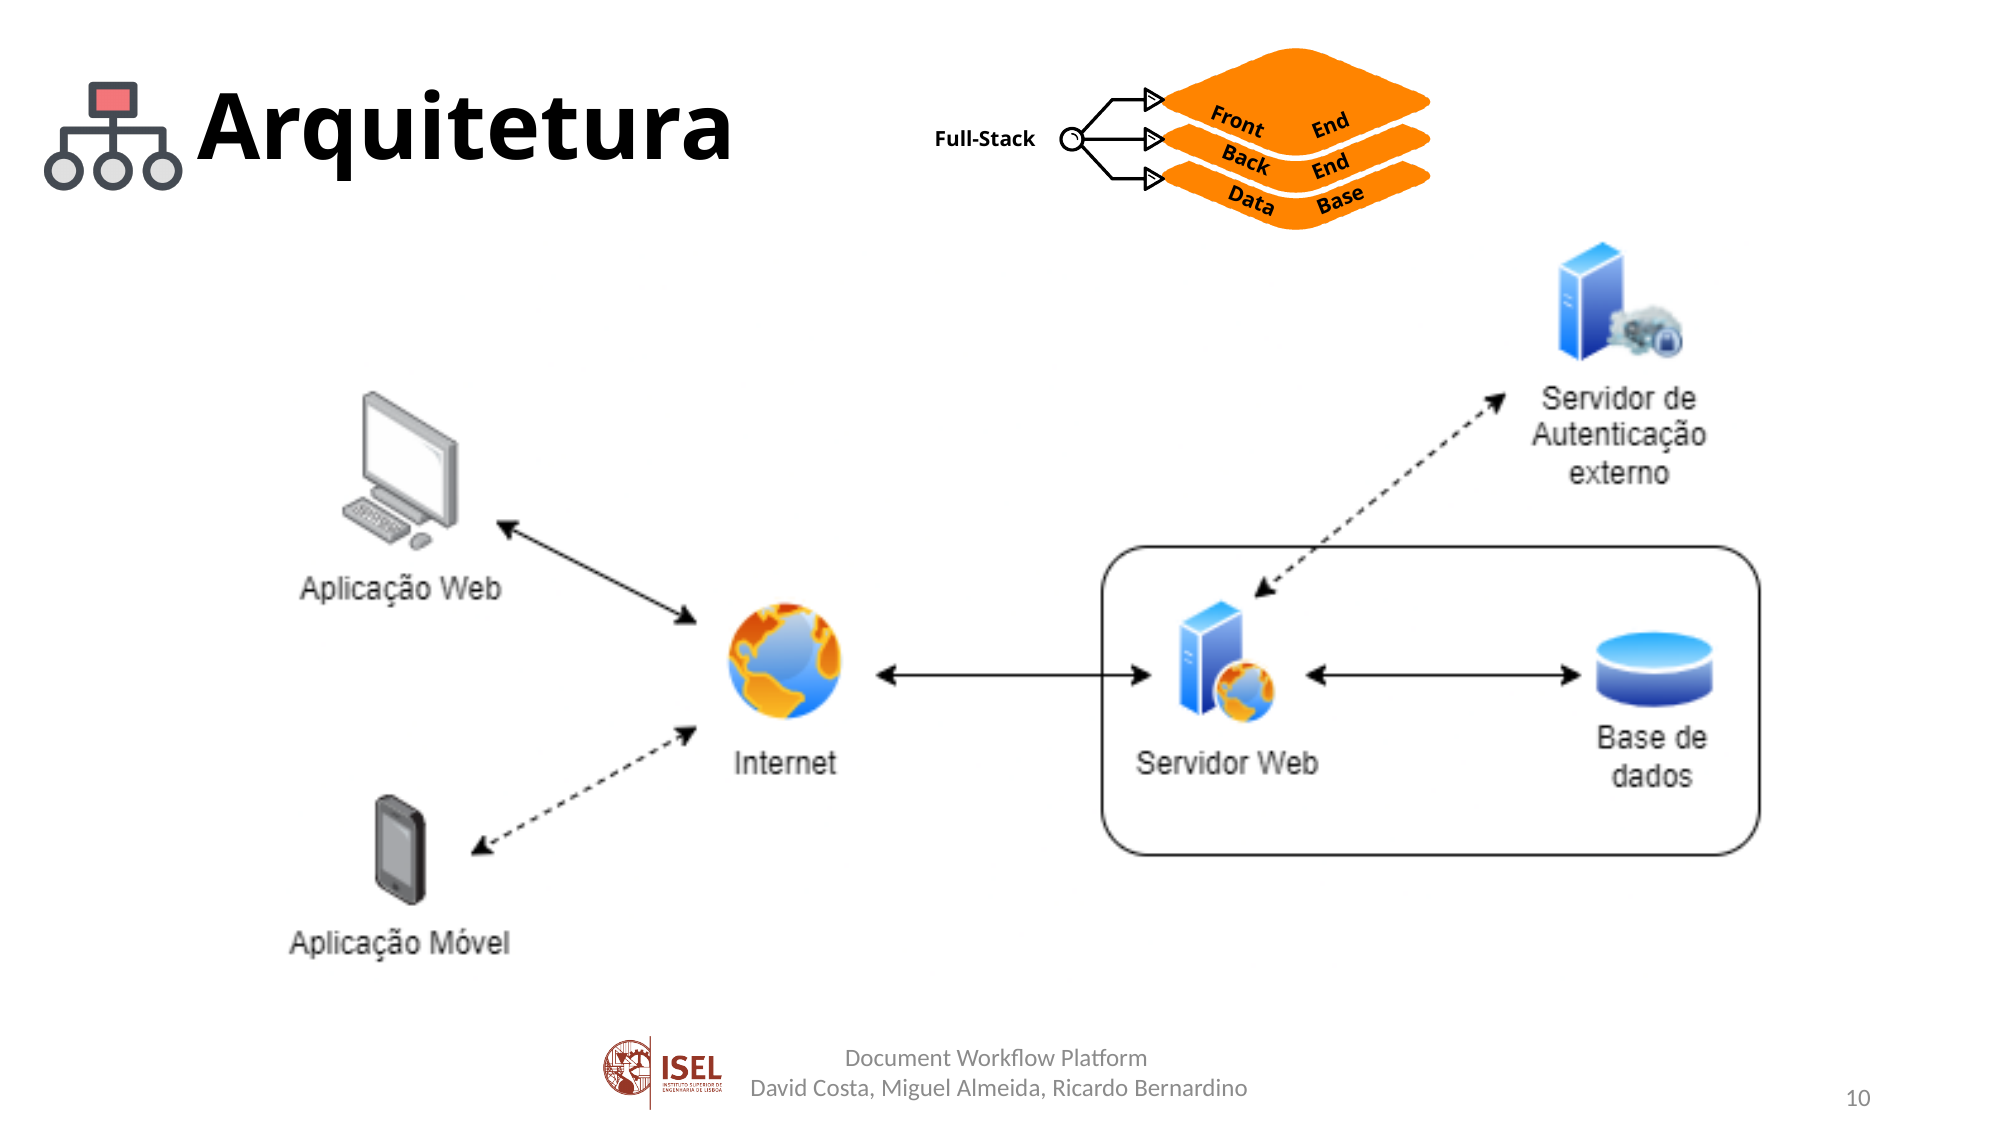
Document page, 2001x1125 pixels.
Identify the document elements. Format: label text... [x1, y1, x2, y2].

text_box Arquitetura [182, 20, 1023, 239]
picture [43, 68, 183, 206]
picture [280, 0, 1764, 983]
text_box 10 [1435, 1066, 1886, 1125]
picture [603, 1036, 722, 1110]
footer Document Workflow Platform David Costa, Miguel Almeida, Ricardo Bernardino [722, 1041, 1338, 1102]
text_box Full-Stack [919, 98, 1060, 182]
